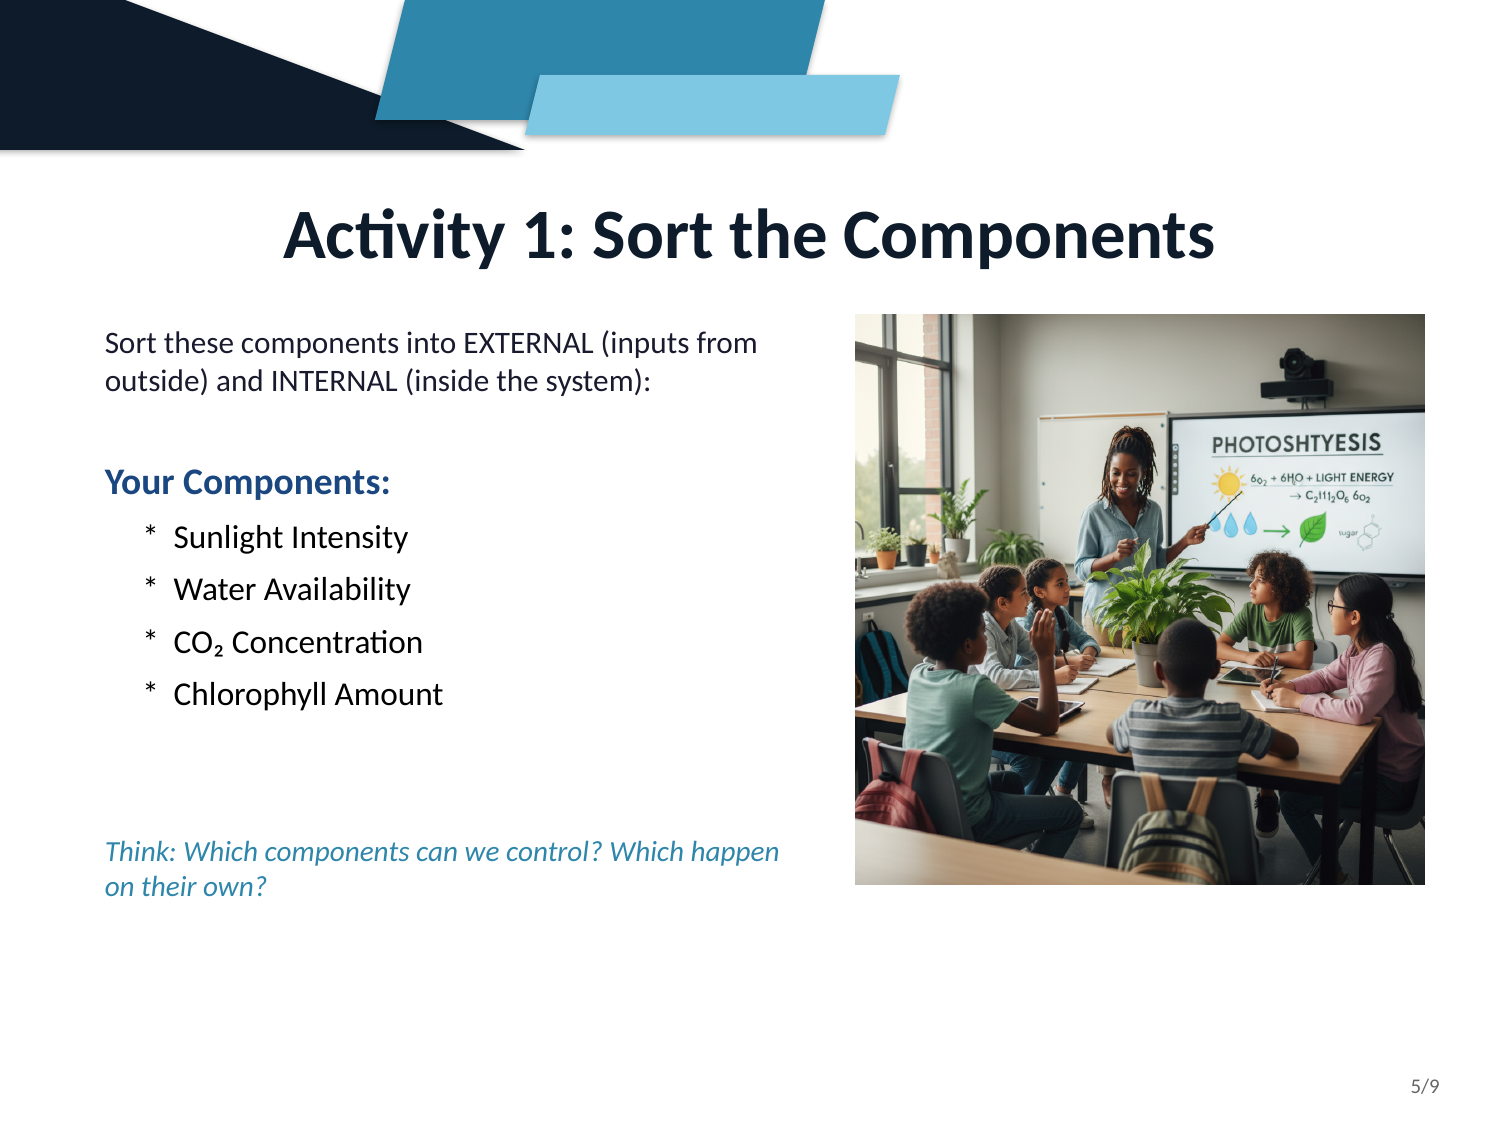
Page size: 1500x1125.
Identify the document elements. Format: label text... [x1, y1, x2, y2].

text_box Your Components: * Sunlight Intensity * Water Availability * CO₂ Concentration * Chlorophyll Amount [89, 449, 810, 720]
text_box [374, 0, 826, 121]
text_box Activity 1: Sort the Components [268, 179, 1232, 280]
text_box 5/9 [1395, 1065, 1455, 1105]
text_box [524, 74, 901, 136]
text_box Think: Which components can we control? Which happen on their own? [89, 824, 810, 910]
text_box Sort these components into EXTERNAL (inputs from outside) and INTERNAL (inside the system): [89, 314, 810, 405]
text_box [0, 0, 526, 151]
picture [854, 314, 1426, 886]
